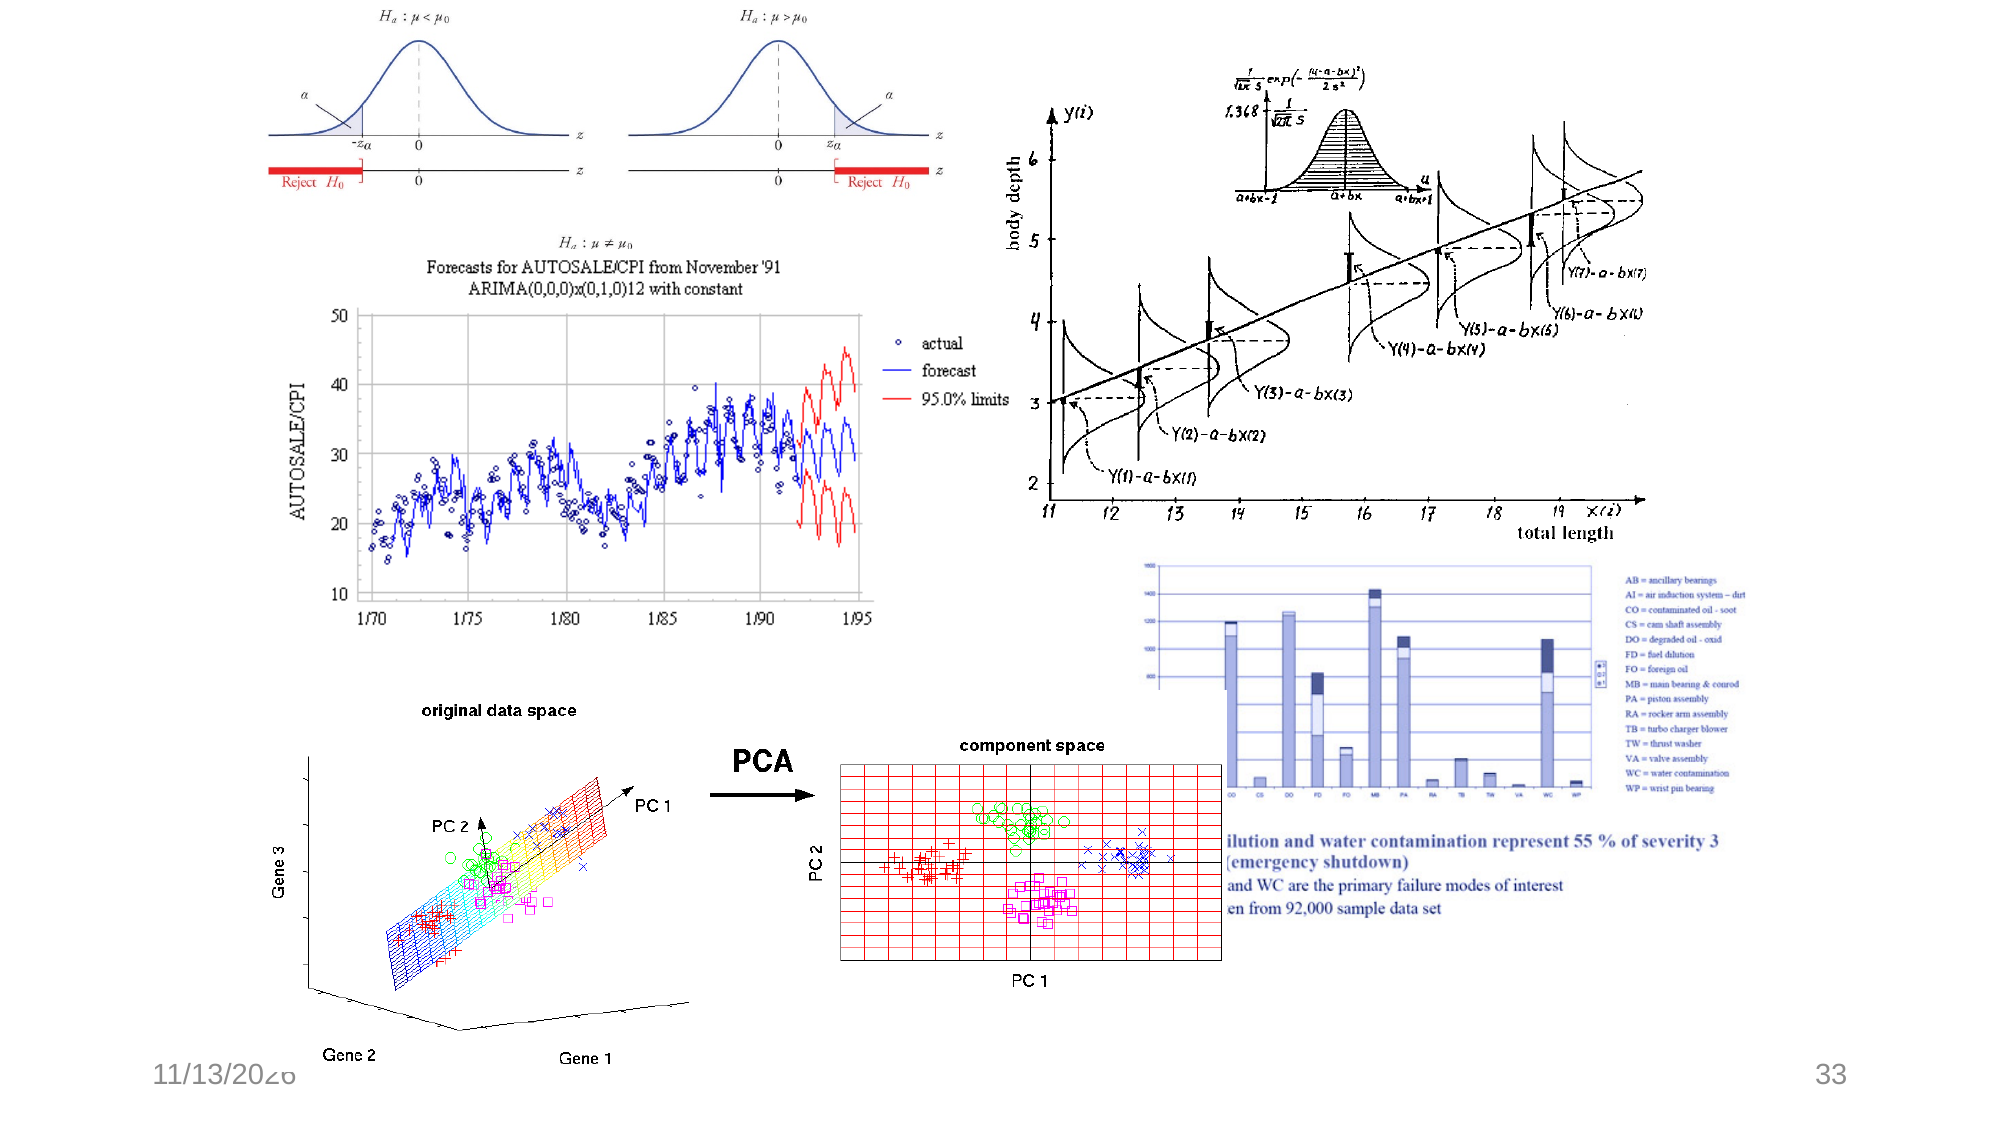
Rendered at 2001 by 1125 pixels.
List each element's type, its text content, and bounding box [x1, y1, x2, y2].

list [1138, 547, 1750, 929]
picture [260, 0, 1652, 638]
slide_number 33 [1412, 1042, 1863, 1103]
picture [265, 690, 1227, 1072]
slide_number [137, 1042, 588, 1103]
